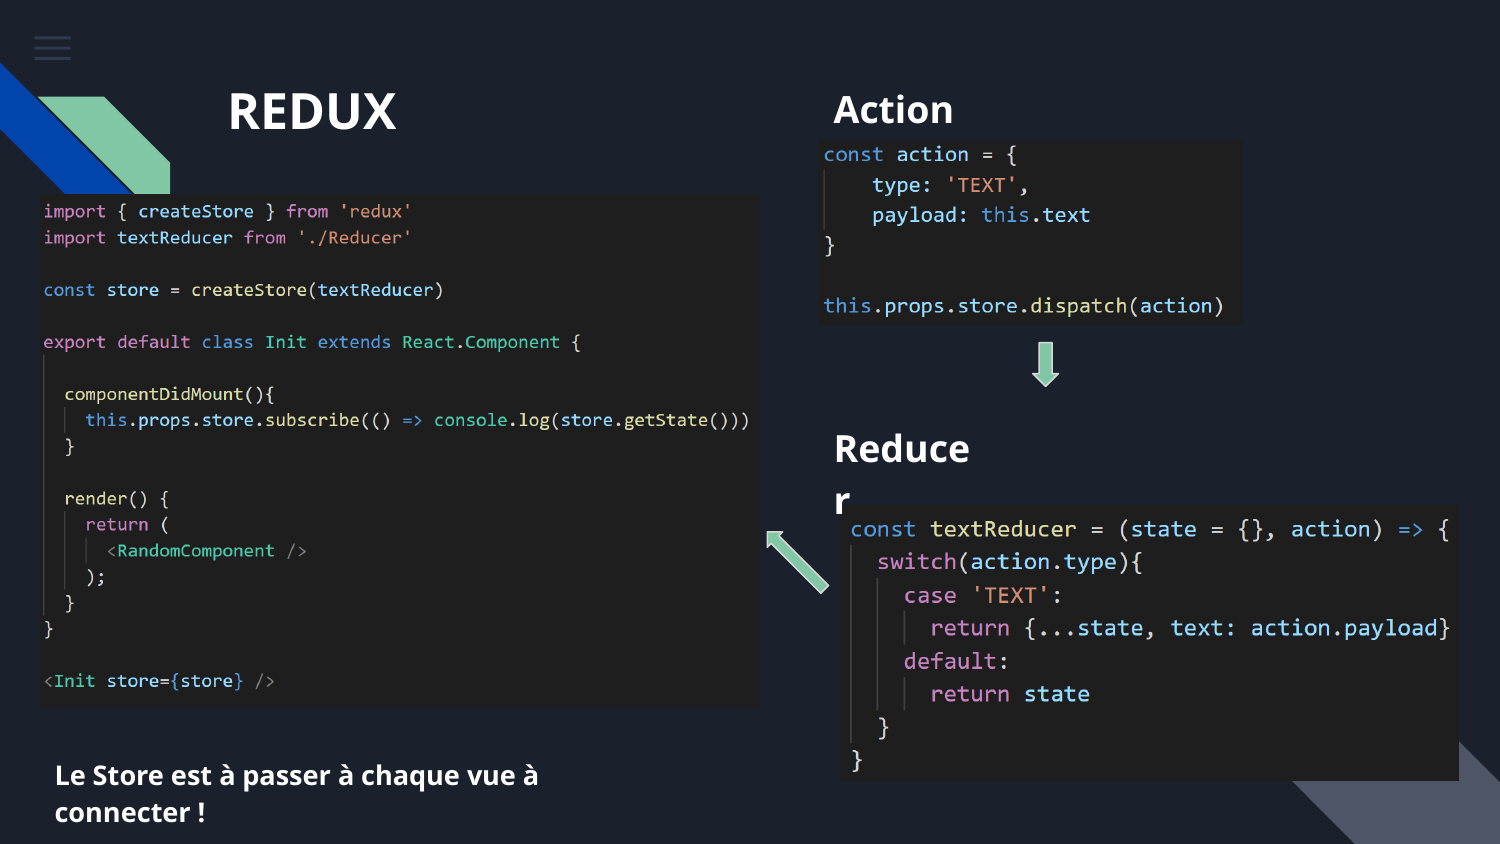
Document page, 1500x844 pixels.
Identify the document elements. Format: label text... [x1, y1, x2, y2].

text_box [1032, 342, 1059, 387]
picture [840, 505, 1459, 781]
title REDUX [212, 64, 644, 160]
list Reducer [818, 403, 991, 475]
list Action [818, 64, 991, 123]
picture [39, 194, 760, 708]
list Le Store est à passer à chaque vue à connecter ! [39, 738, 657, 797]
text_box [767, 531, 829, 594]
text_box [1299, 744, 1500, 844]
picture [818, 140, 1243, 325]
